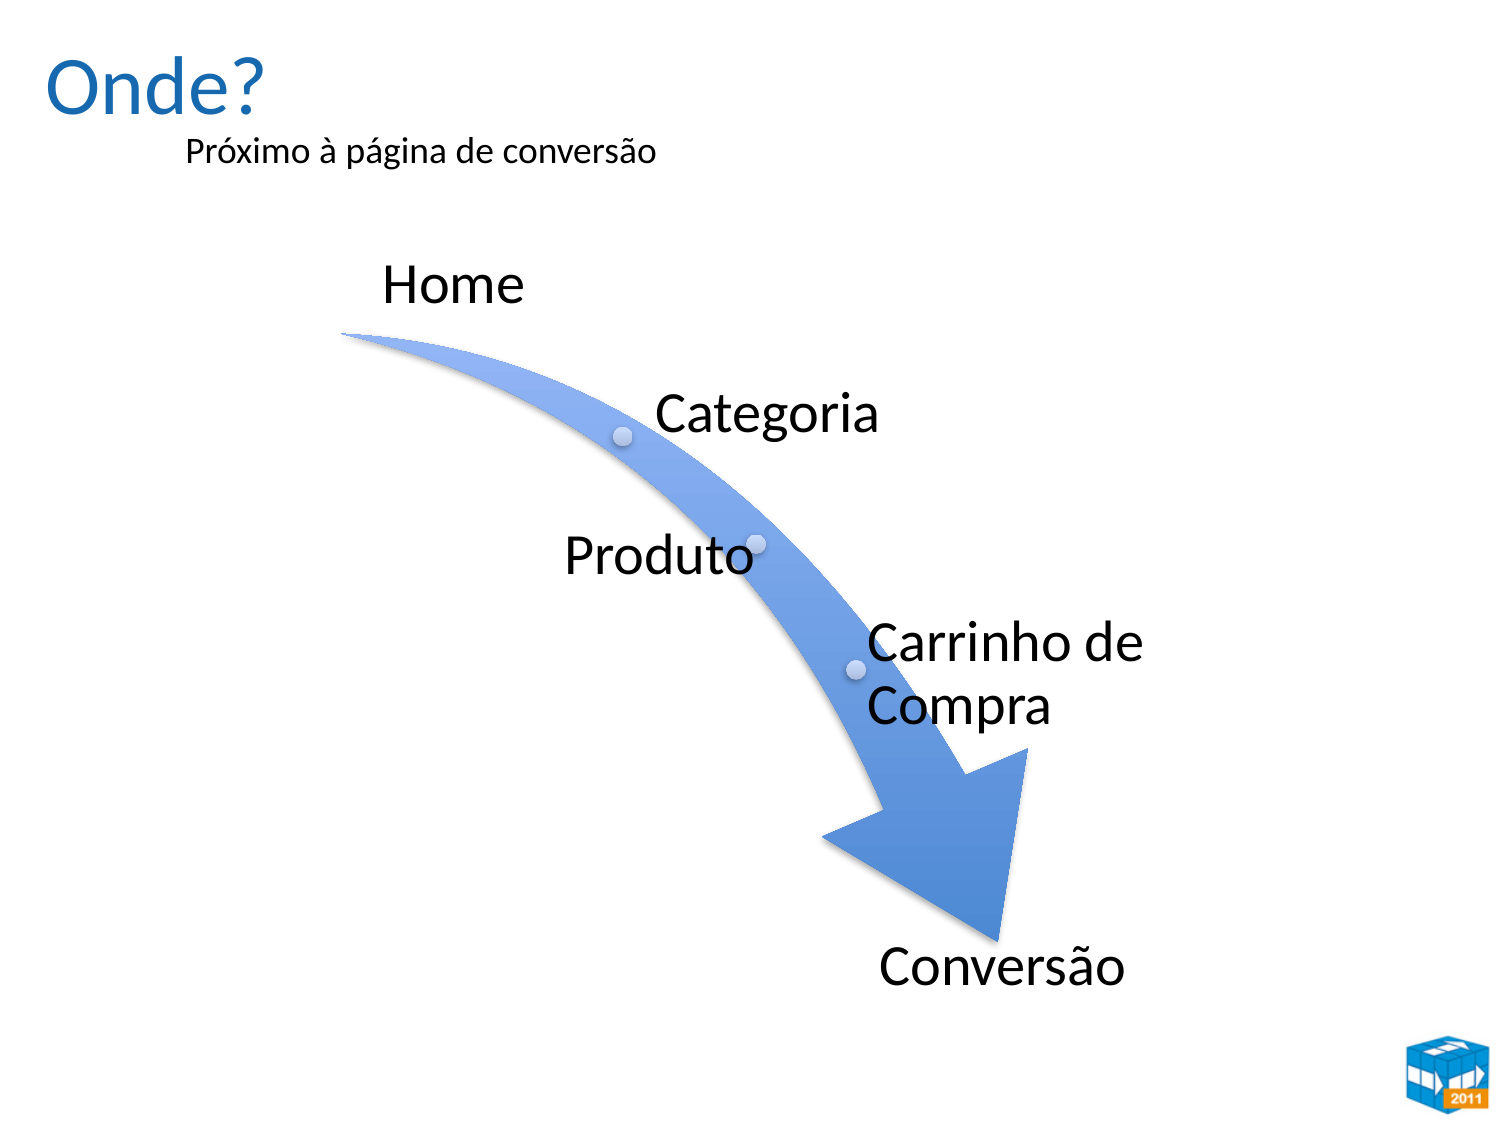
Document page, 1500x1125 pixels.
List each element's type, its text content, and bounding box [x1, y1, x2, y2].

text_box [55, 178, 1472, 1073]
text_box Próximo à página de conversão [170, 123, 673, 177]
picture [1402, 1029, 1492, 1119]
text_box Onde? [30, 23, 1475, 123]
